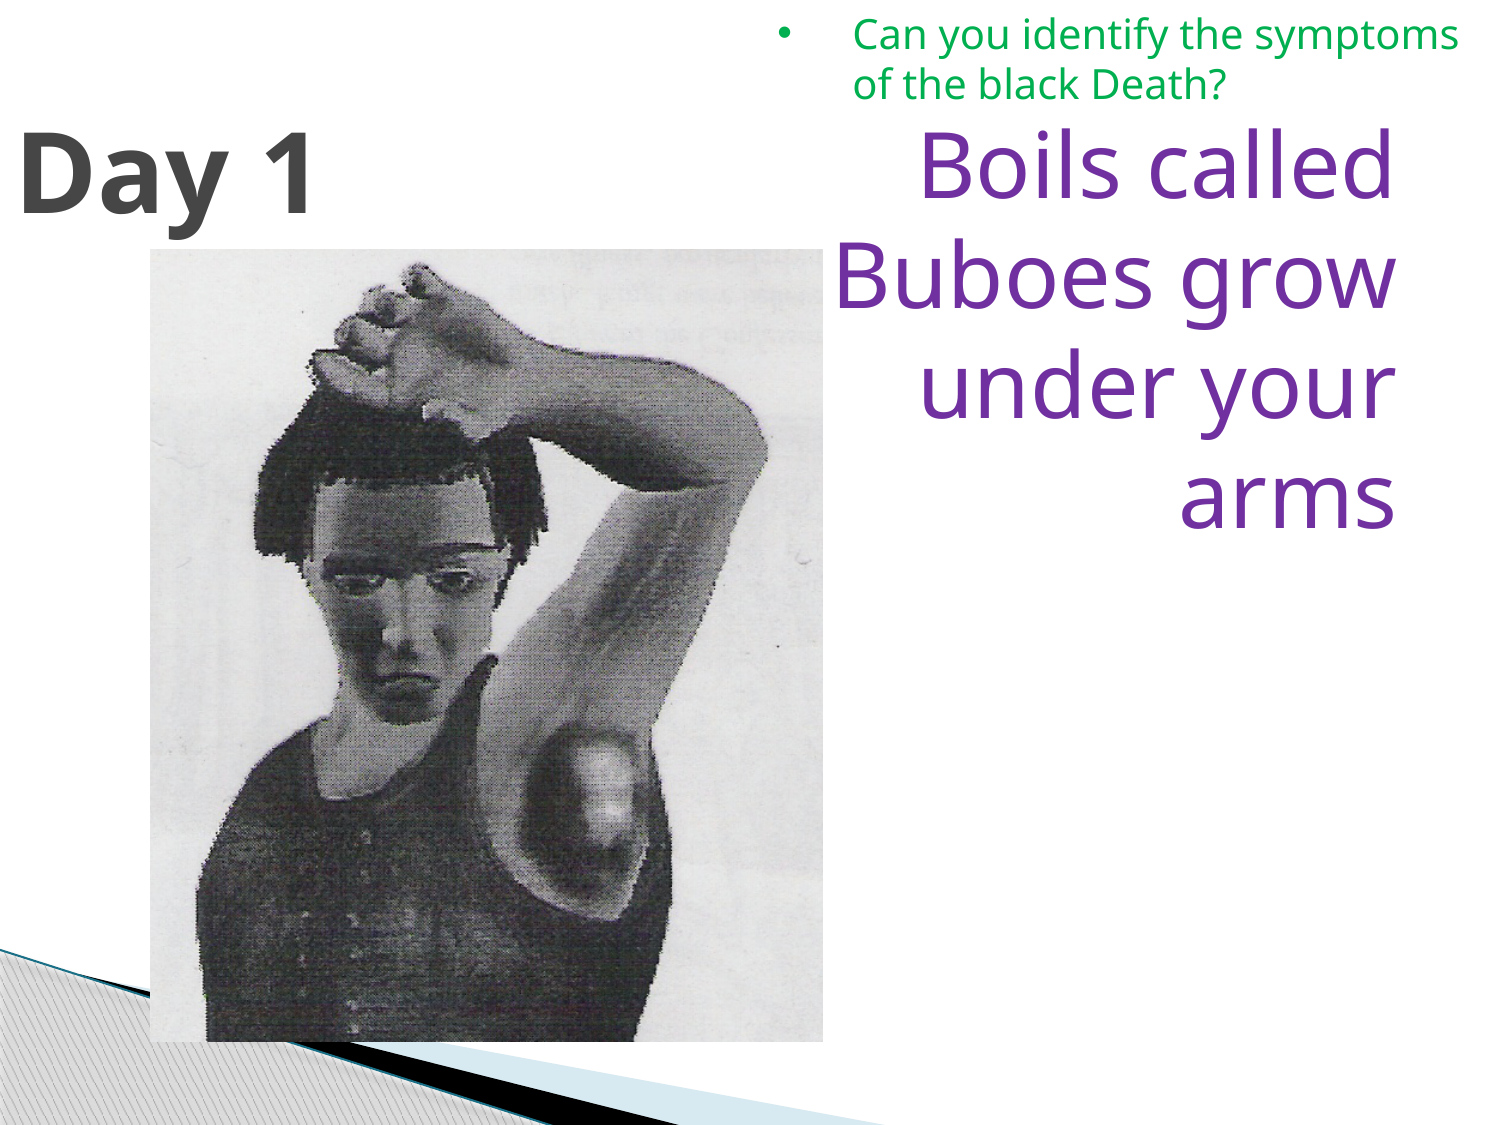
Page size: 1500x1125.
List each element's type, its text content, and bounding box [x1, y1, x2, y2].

picture [149, 249, 824, 1042]
text_box Can you identify the symptoms of the black Death? [762, 0, 1500, 150]
title Day 1 [0, 75, 475, 263]
text_box Boils called Buboes grow under your arms [737, 99, 1413, 555]
